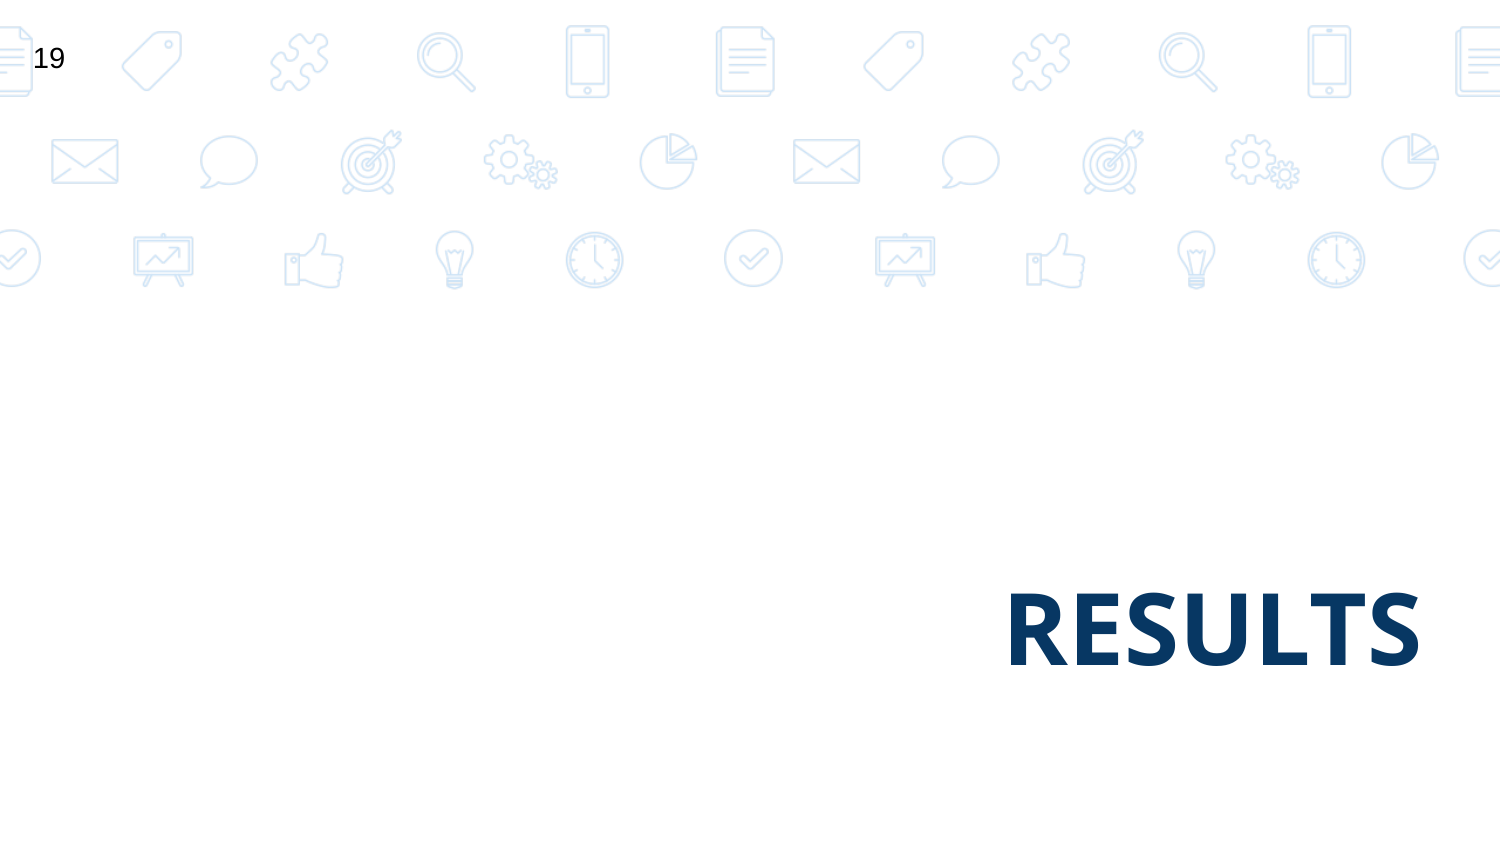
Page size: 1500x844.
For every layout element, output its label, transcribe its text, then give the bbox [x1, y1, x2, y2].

title RESULTS [487, 444, 1438, 700]
slide_number 19 [17, 23, 315, 230]
